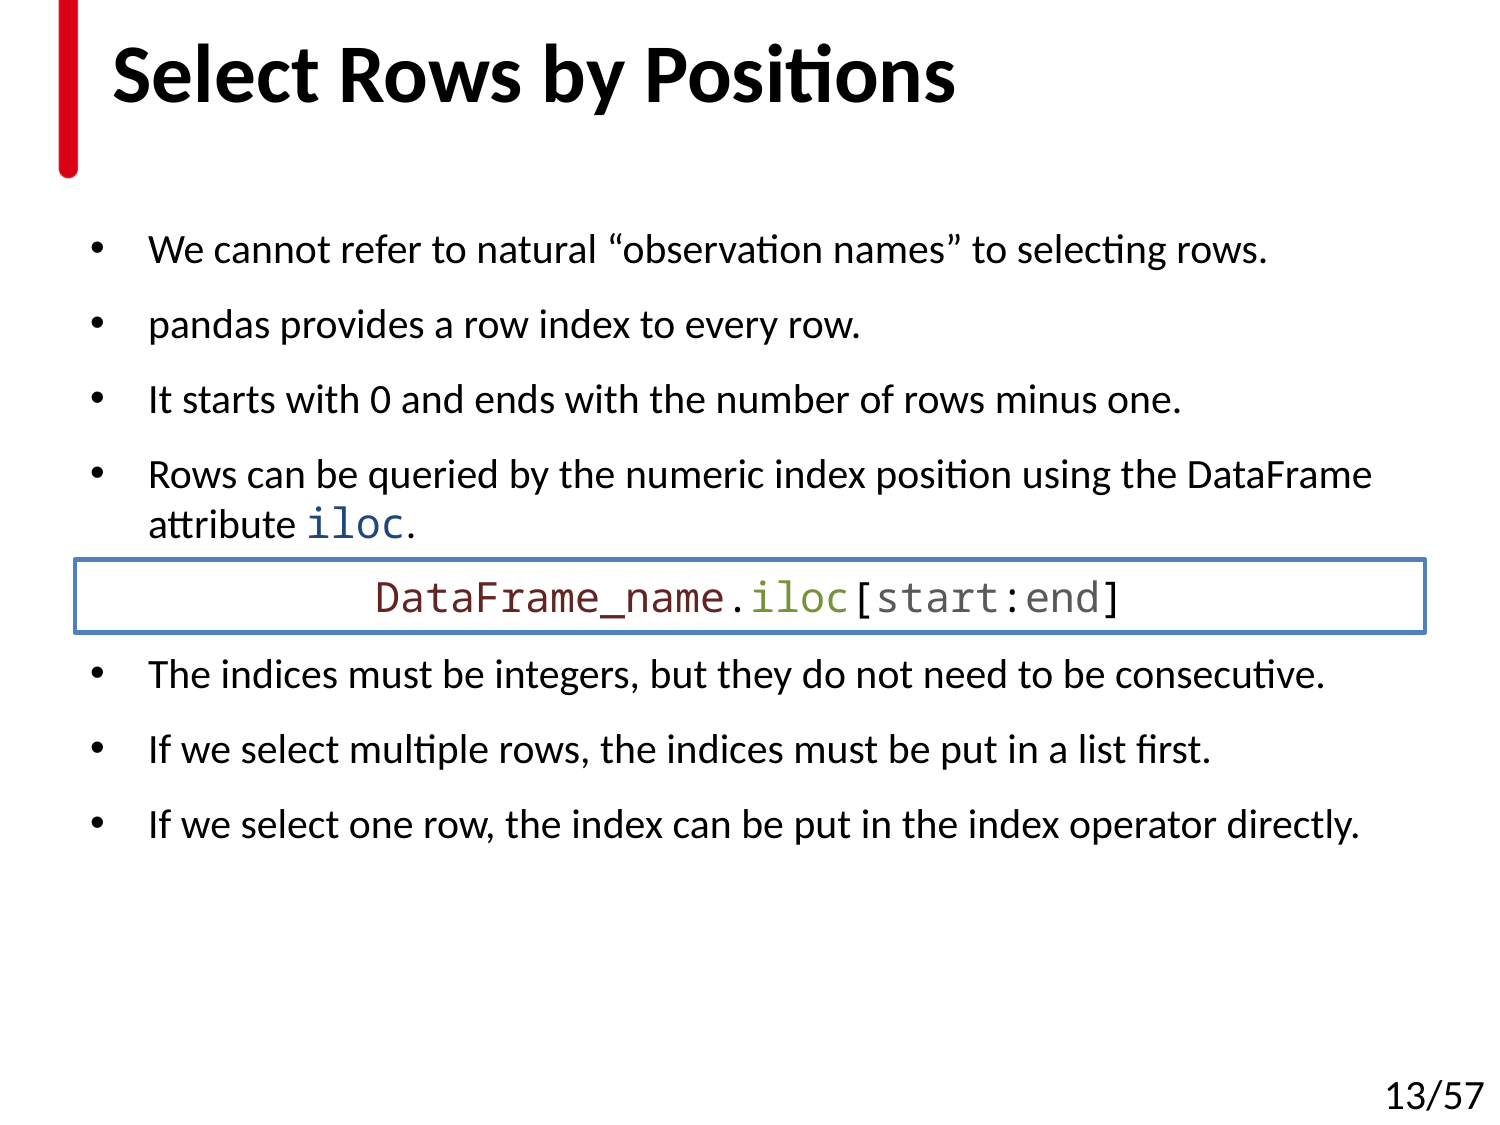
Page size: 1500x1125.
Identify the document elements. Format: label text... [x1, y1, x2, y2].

title Select Rows by Positions [97, 0, 1500, 138]
picture [57, 0, 81, 200]
text_box DataFrame_name.iloc[start:end] [73, 557, 1427, 635]
list We cannot refer to natural “observation names” to selecting rows. pandas provides a row index to every row. It starts with 0 and ends with the number of rows minus one. Rows can be queried by the numeric index position using the DataFrame attribute iloc. The indices must be integers, but they do not need to be consecutive. If we select multiple rows, the indices must be put in a list first. If we select one row, the index can be put in the index operator directly. [75, 635, 1425, 957]
list We cannot refer to natural “observation names” to selecting rows. pandas provides a row index to every row. It starts with 0 and ends with the number of rows minus one. Rows can be queried by the numeric index position using the DataFrame attribute iloc. The indices must be integers, but they do not need to be consecutive. If we select multiple rows, the indices must be put in a list first. If we select one row, the index can be put in the index operator directly. [75, 214, 1425, 557]
